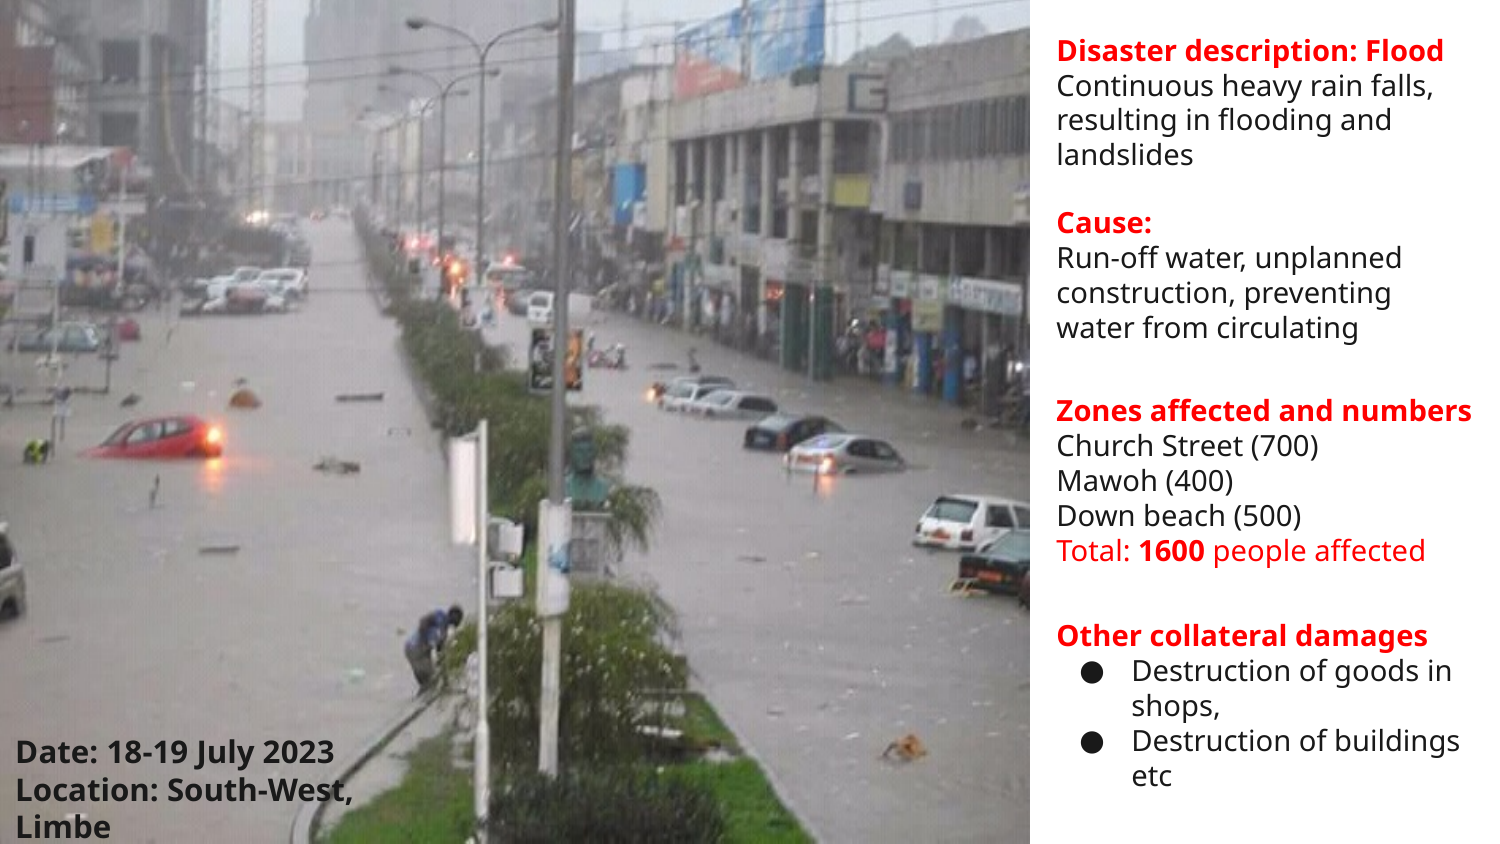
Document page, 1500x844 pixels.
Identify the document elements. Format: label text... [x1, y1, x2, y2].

picture [0, 0, 1030, 844]
text_box Zones affected and numbers Church Street (700) Mawoh (400) Down beach (500) Total: 1600 people affected [1041, 377, 1500, 538]
text_box Other collateral damages Destruction of goods in shops, Destruction of buildings etc [1041, 602, 1500, 763]
text_box Cause: Run-off water, unplanned construction, preventing water from circulating [1041, 189, 1439, 350]
text_box Disaster description: Flood Continuous heavy rain falls, resulting in flooding and landslides [1041, 16, 1488, 177]
